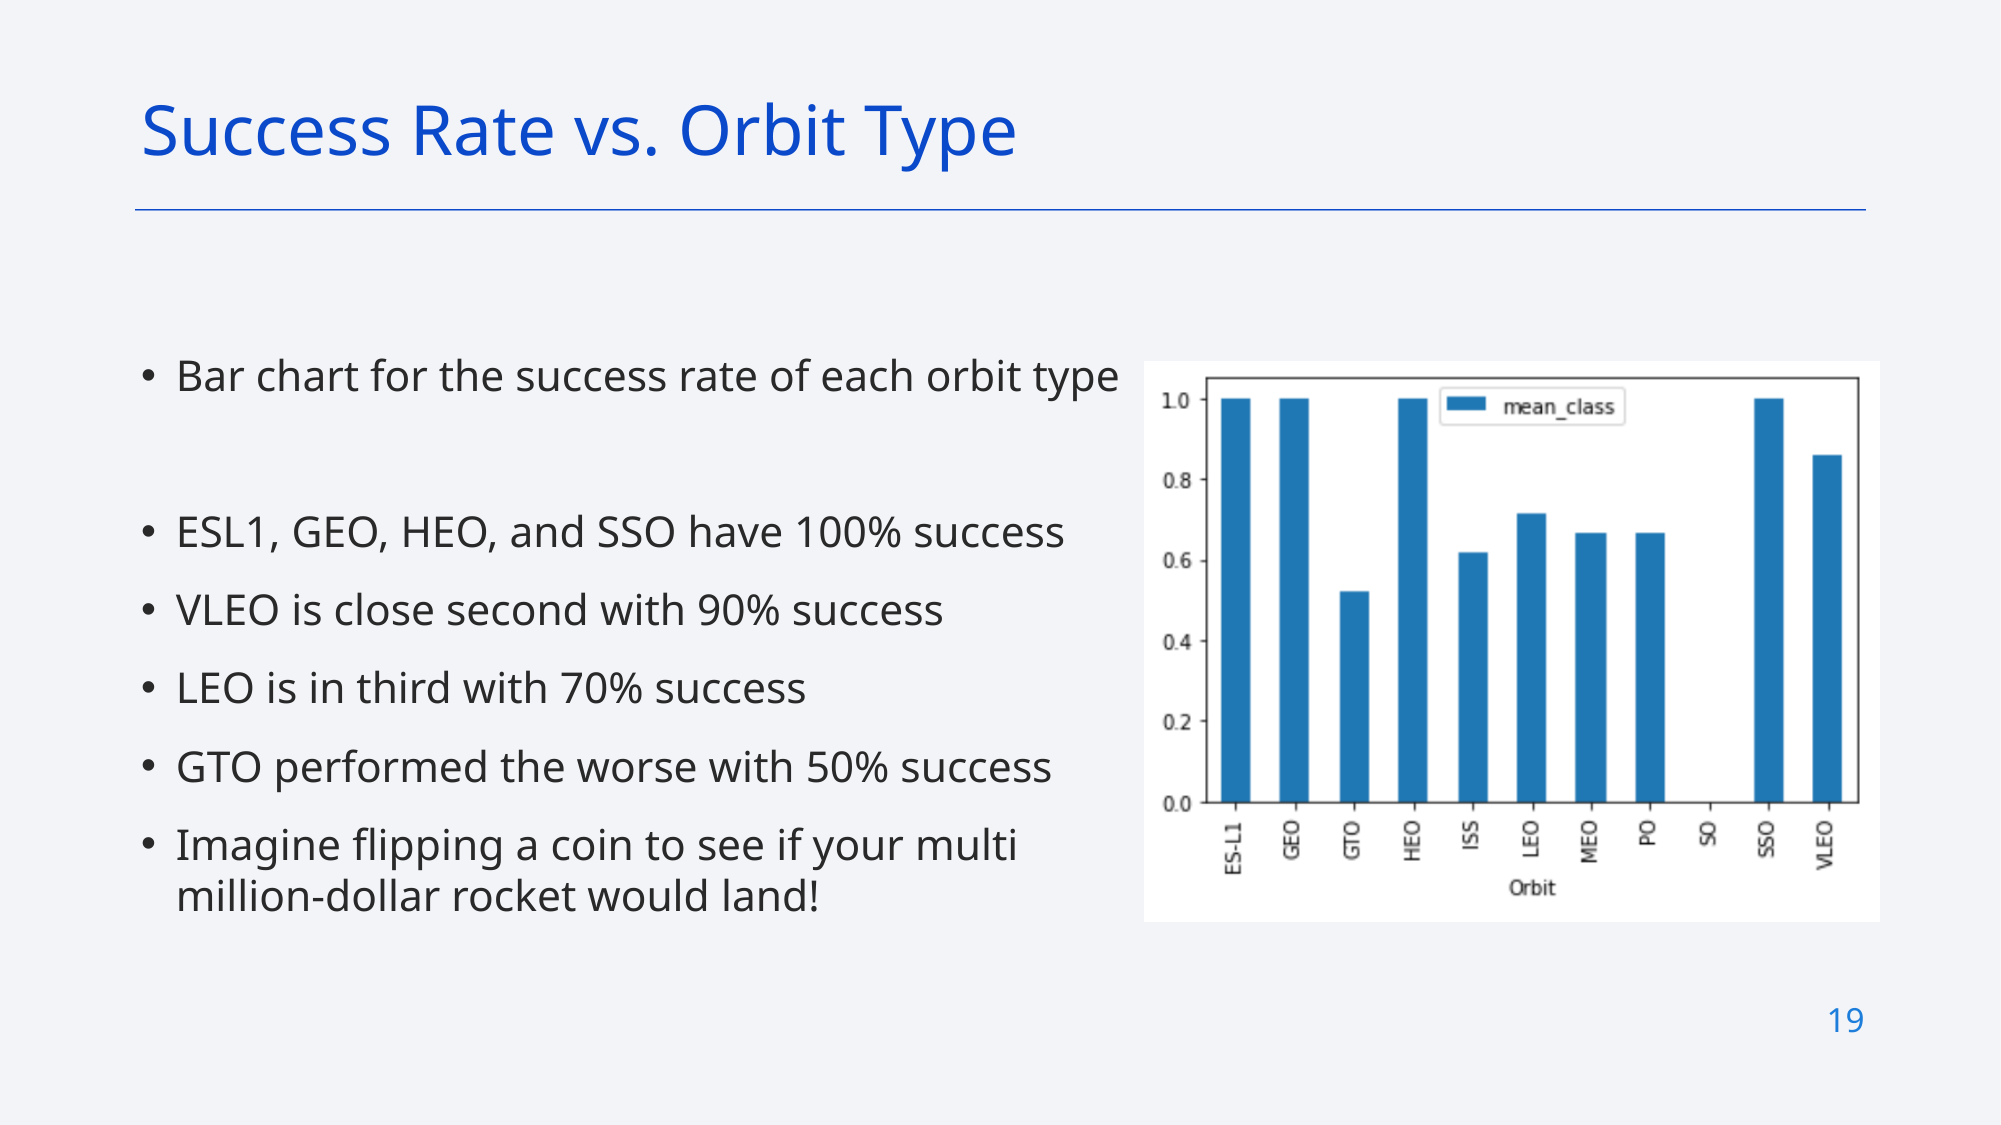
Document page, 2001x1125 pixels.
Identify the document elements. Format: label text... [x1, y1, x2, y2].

list Bar chart for the success rate of each orbit type ESL1, GEO, HEO, and SSO have 100% success VLEO is close second with 90% success LEO is in third with 70% success GTO performed the worse with 50% success Imagine flipping a coin to see if your multi million-dollar rocket would land! [126, 341, 1138, 967]
text_box Success Rate vs. Orbit Type [126, 88, 1852, 179]
picture [0, 0, 2001, 1125]
slide_number 19 [1429, 988, 1880, 1055]
